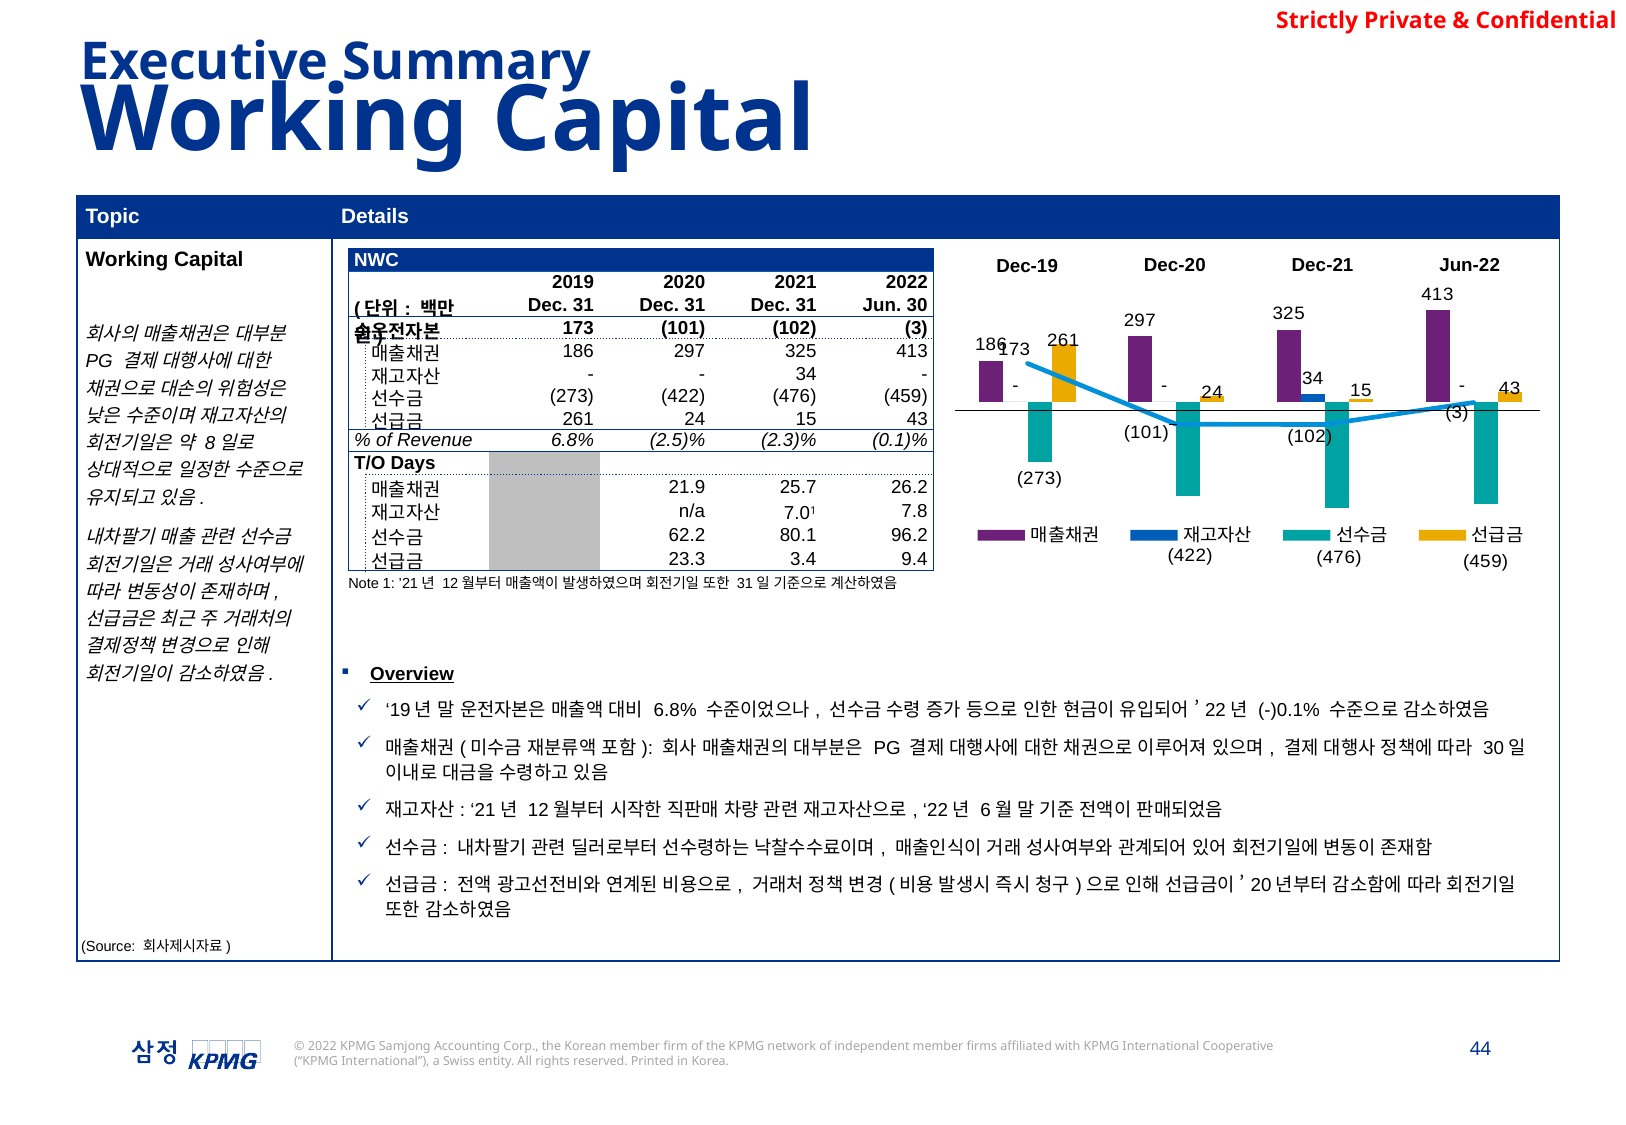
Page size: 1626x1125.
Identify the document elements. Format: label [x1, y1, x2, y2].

picture [129, 1038, 263, 1071]
table_cell [78, 239, 331, 960]
table_cell [333, 239, 1559, 960]
text_box [80, 937, 280, 955]
text_box [348, 574, 988, 592]
chart [953, 249, 1549, 572]
table_header [78, 196, 331, 238]
text_box [65, 37, 1475, 178]
table_header [333, 196, 1559, 238]
table_header [349, 249, 933, 271]
